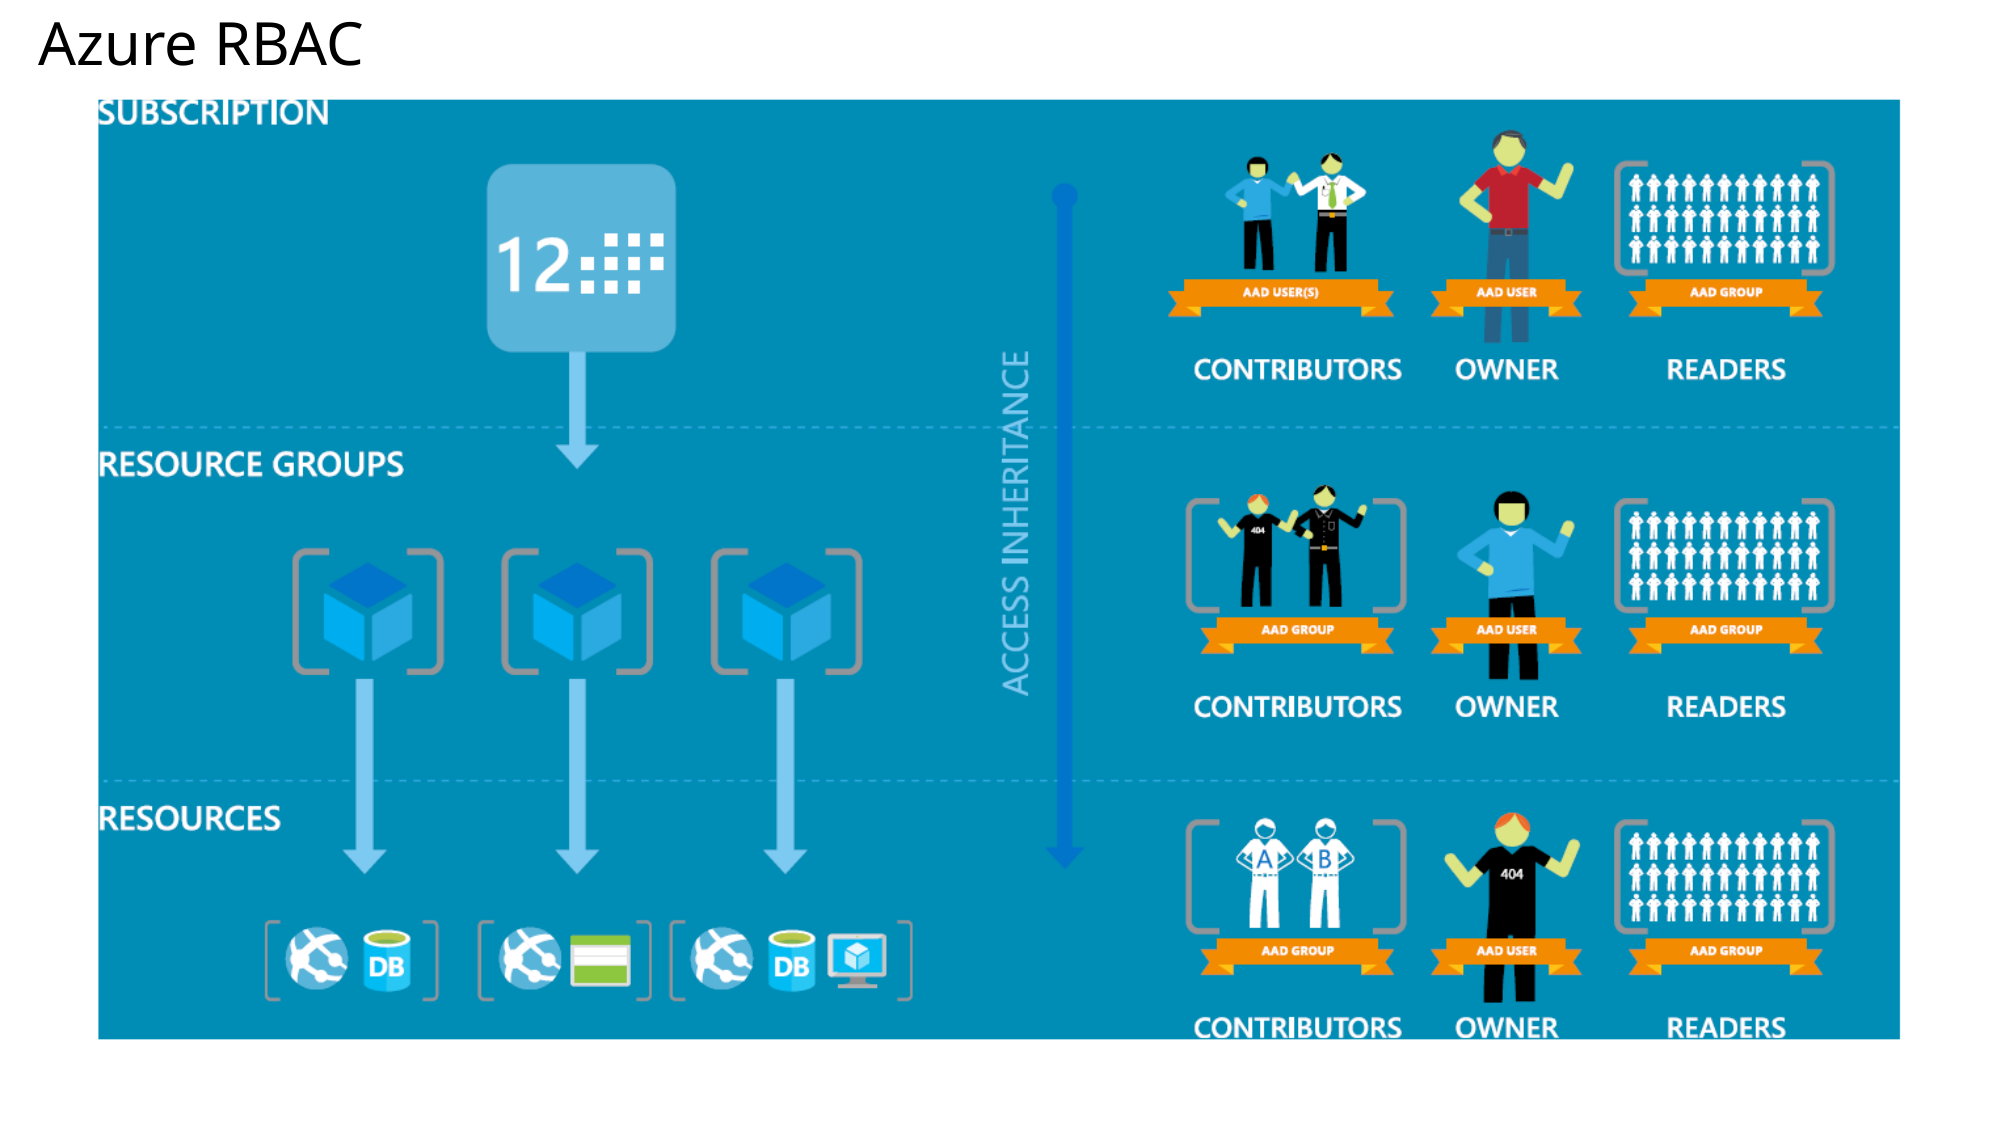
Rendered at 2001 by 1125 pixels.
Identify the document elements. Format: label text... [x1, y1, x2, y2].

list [92, 92, 1908, 1046]
title Azure RBAC [23, 6, 1977, 86]
